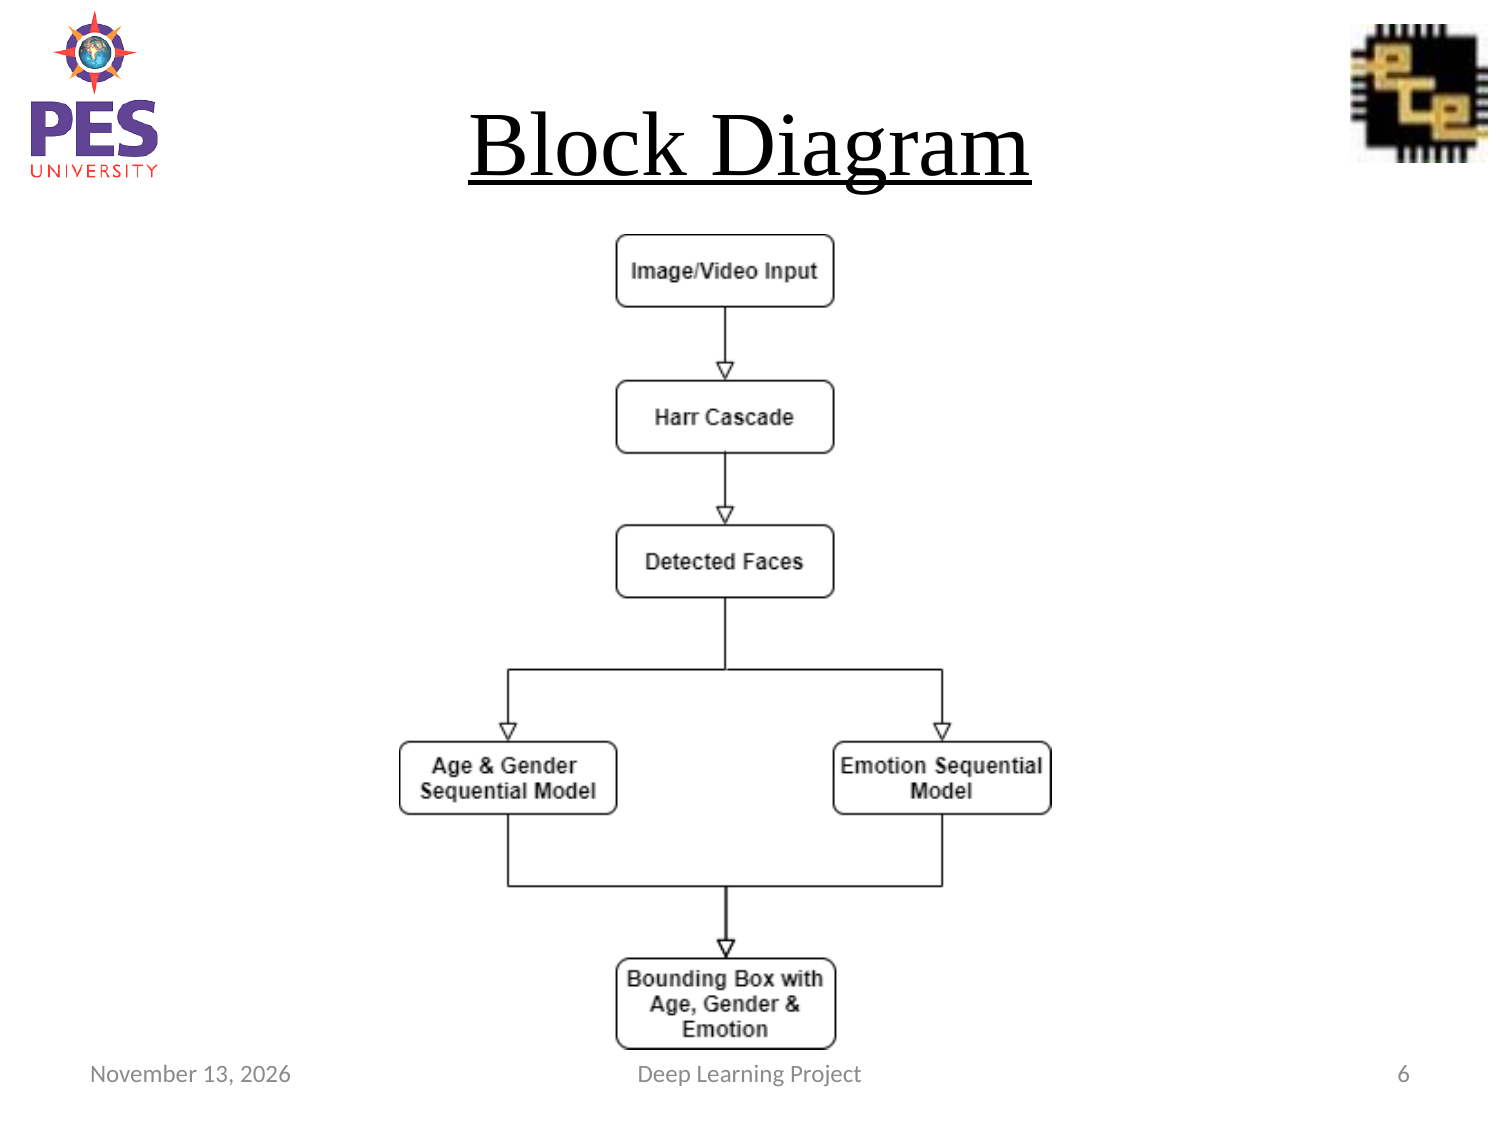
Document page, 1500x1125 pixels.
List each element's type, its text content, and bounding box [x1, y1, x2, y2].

picture [399, 234, 1052, 1051]
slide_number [75, 1042, 425, 1103]
picture [0, 0, 188, 188]
picture [1349, 24, 1488, 163]
title Block Diagram [75, 45, 1425, 233]
slide_number 6 [1074, 1042, 1425, 1103]
footer Deep Learning Project [512, 1058, 988, 1103]
